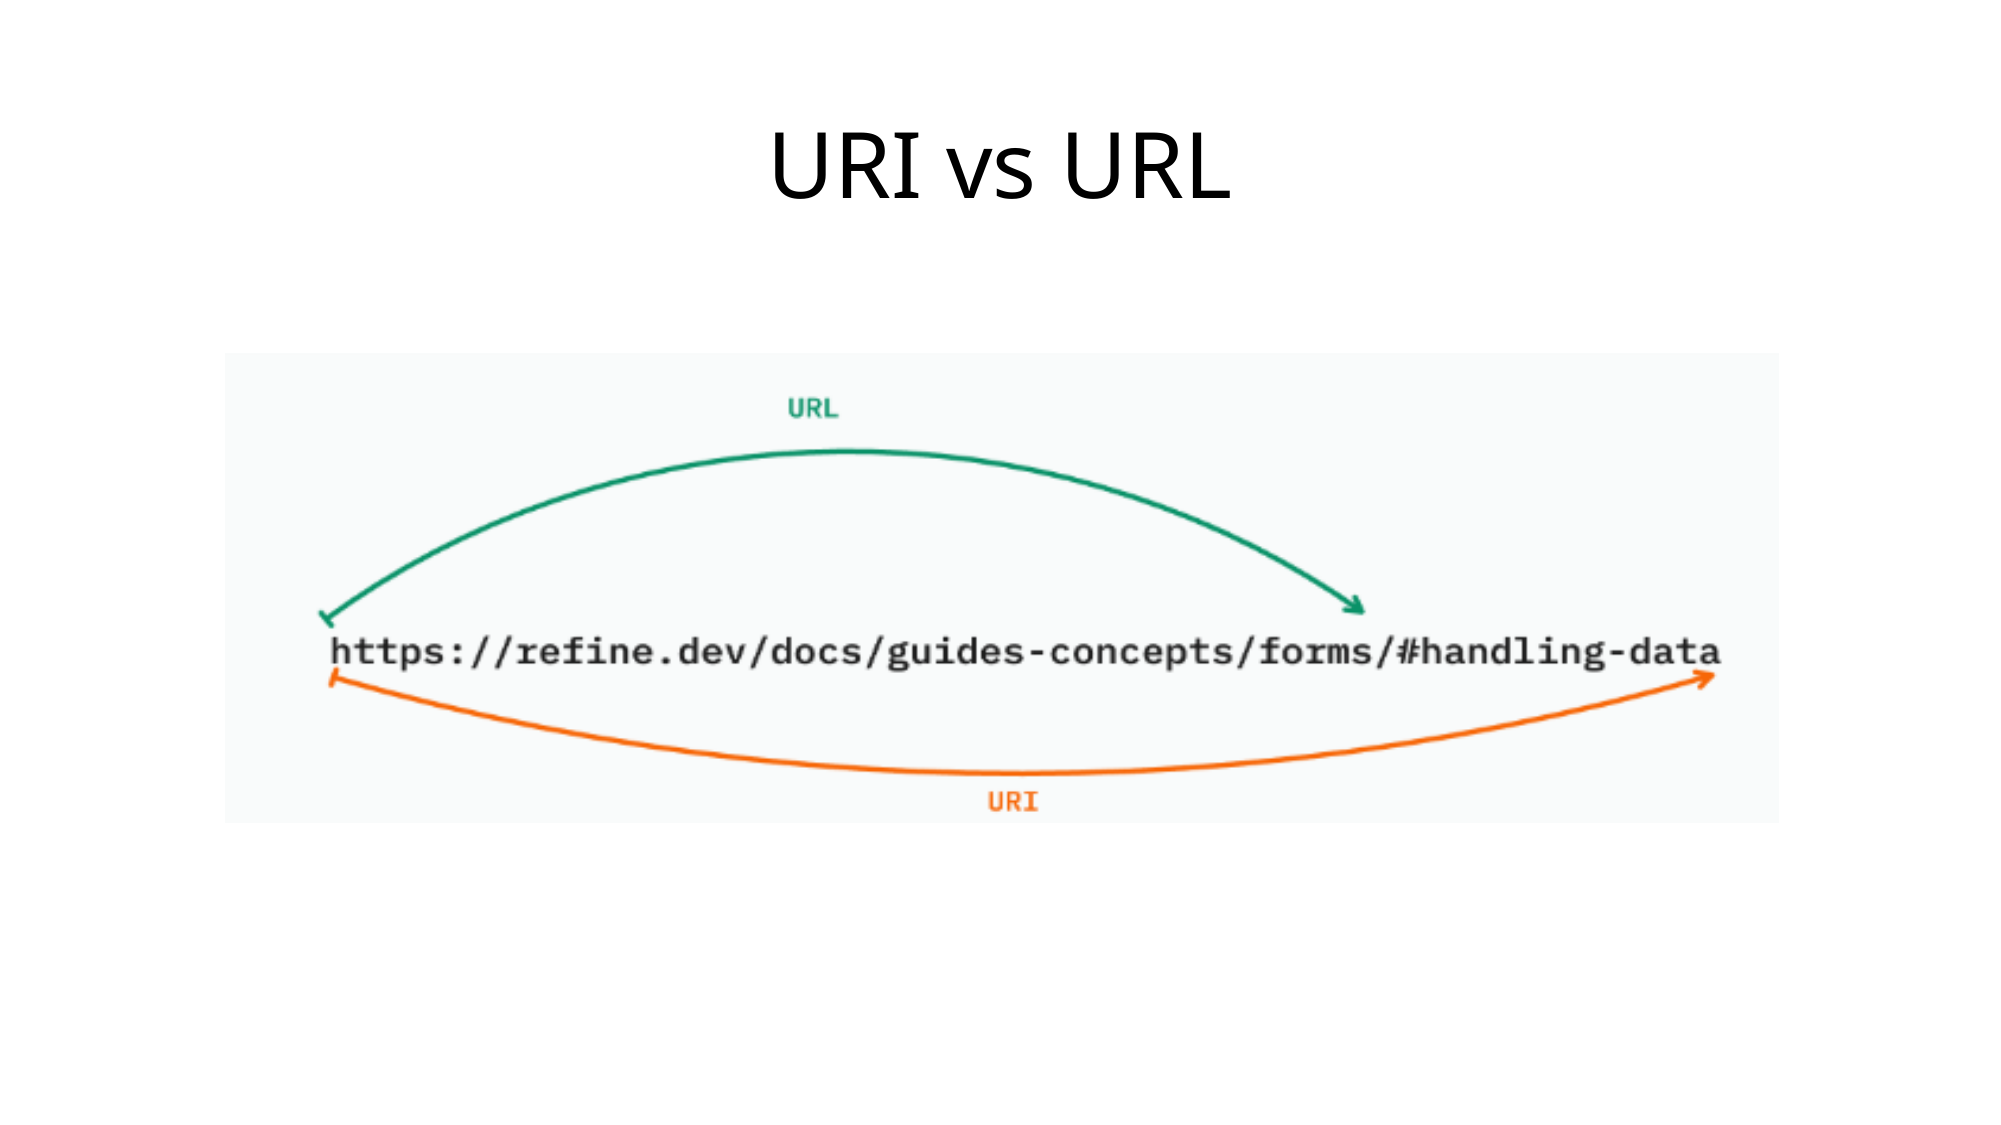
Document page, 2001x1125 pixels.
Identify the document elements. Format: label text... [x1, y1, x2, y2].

title URI vs URL [137, 59, 1863, 278]
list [224, 353, 1779, 823]
